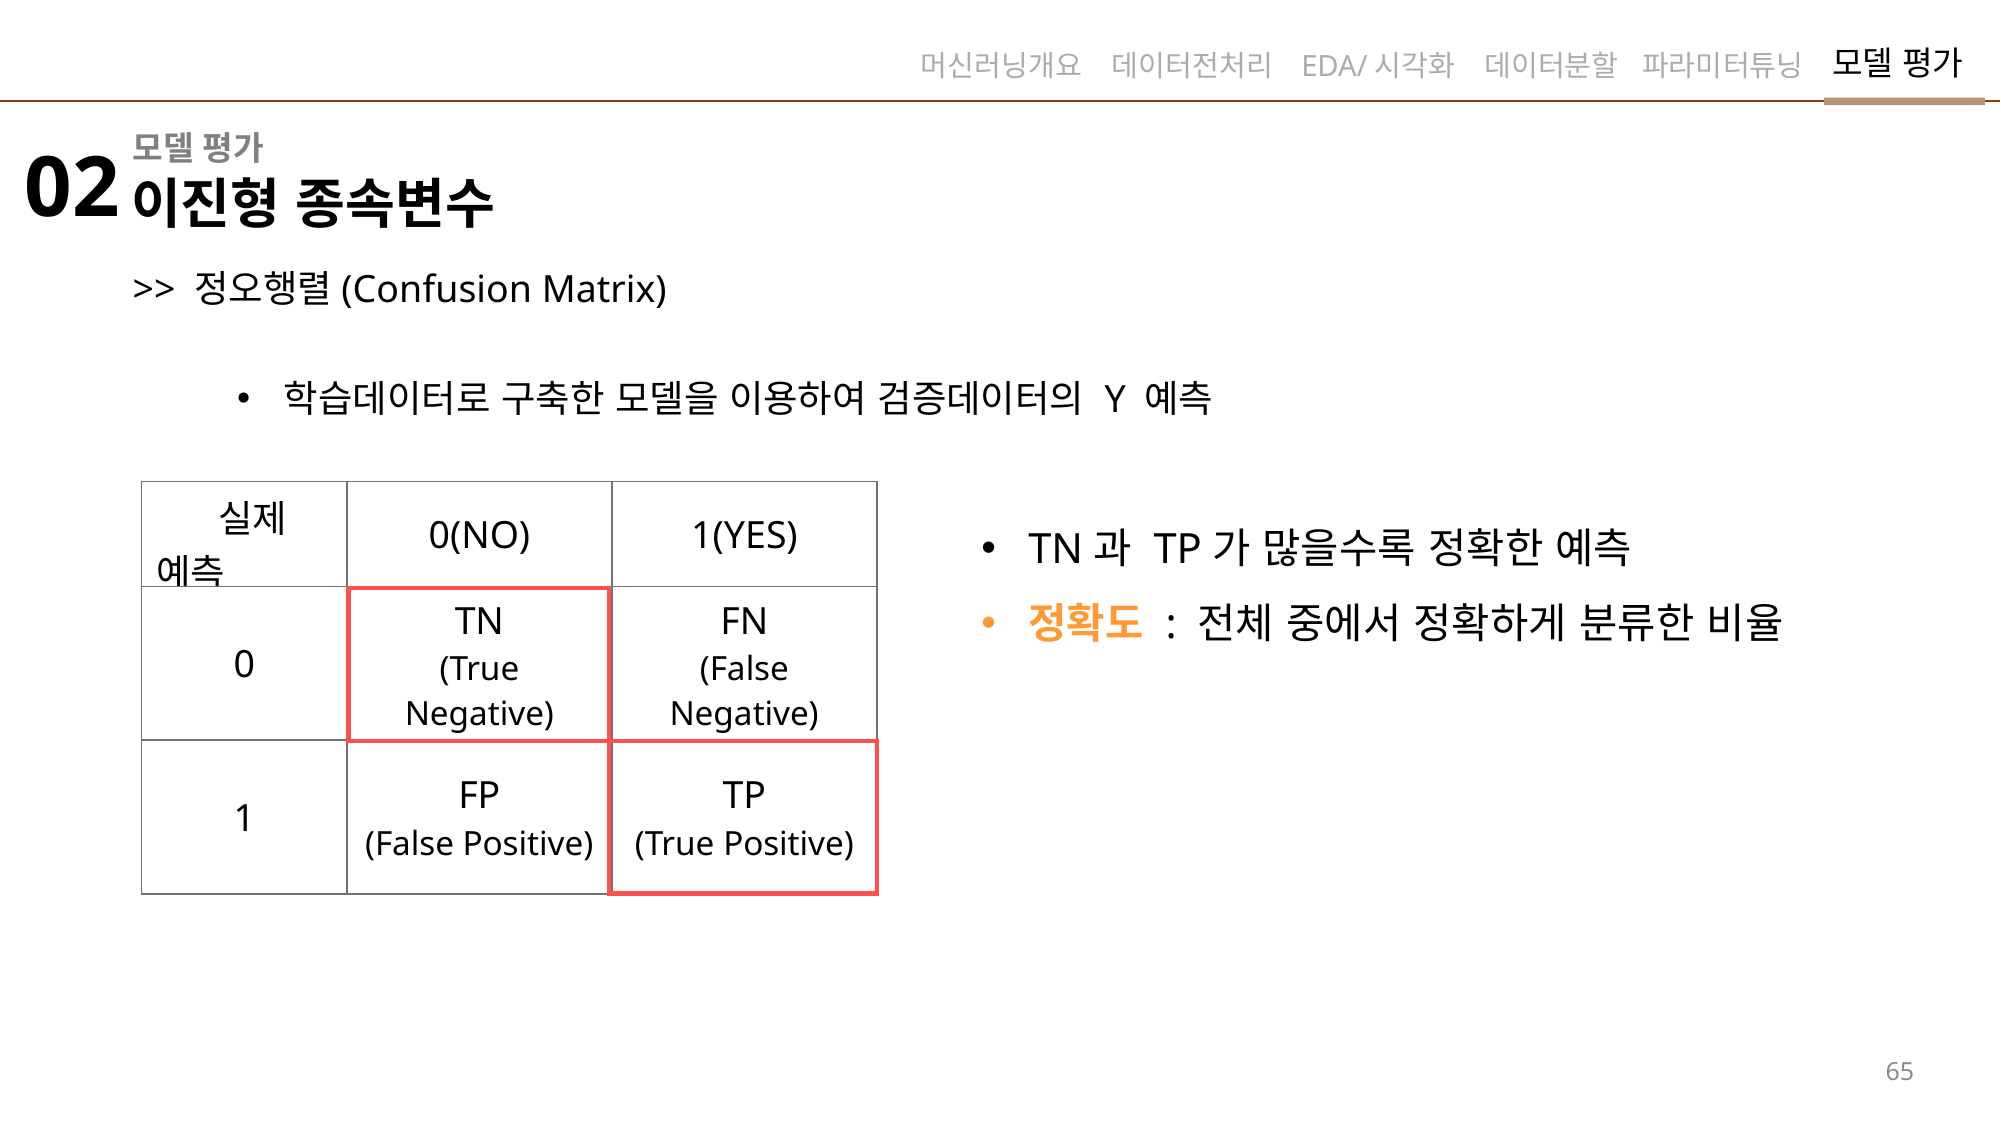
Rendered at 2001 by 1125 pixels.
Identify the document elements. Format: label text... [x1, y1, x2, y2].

text_box 모델 평가 [1817, 34, 2000, 90]
text_box [608, 740, 878, 895]
table_cell 1 [142, 741, 346, 893]
text_box 학습데이터로 구축한 모델을 이용하여 검증데이터의 Y 예측 [222, 367, 1305, 428]
text_box 파라미터튜닝 [1627, 39, 1817, 90]
table_cell 0 [142, 587, 346, 739]
table_header 0(NO) [348, 482, 611, 586]
text_box [1823, 102, 1986, 106]
text_box 02 [10, 125, 117, 241]
table_cell FP (False Positive) [348, 742, 608, 893]
slide_number 65 [1479, 1042, 1930, 1103]
text_box 데이터분할 [1469, 39, 1627, 90]
text_box [347, 587, 610, 742]
table_header 1(YES) [613, 482, 876, 586]
text_box 이진형 종속변수 [116, 161, 734, 242]
text_box 모델 평가 [117, 119, 650, 161]
text_box EDA/시각화 [1286, 39, 1469, 90]
table_header 실제 예측 [142, 482, 346, 586]
text_box 머신러닝개요 [905, 39, 1096, 90]
text_box 데이터전처리 [1096, 39, 1286, 90]
text_box >> 정오행렬(Confusion Matrix) [117, 257, 717, 318]
table_cell FN (False Negative) [613, 587, 876, 739]
